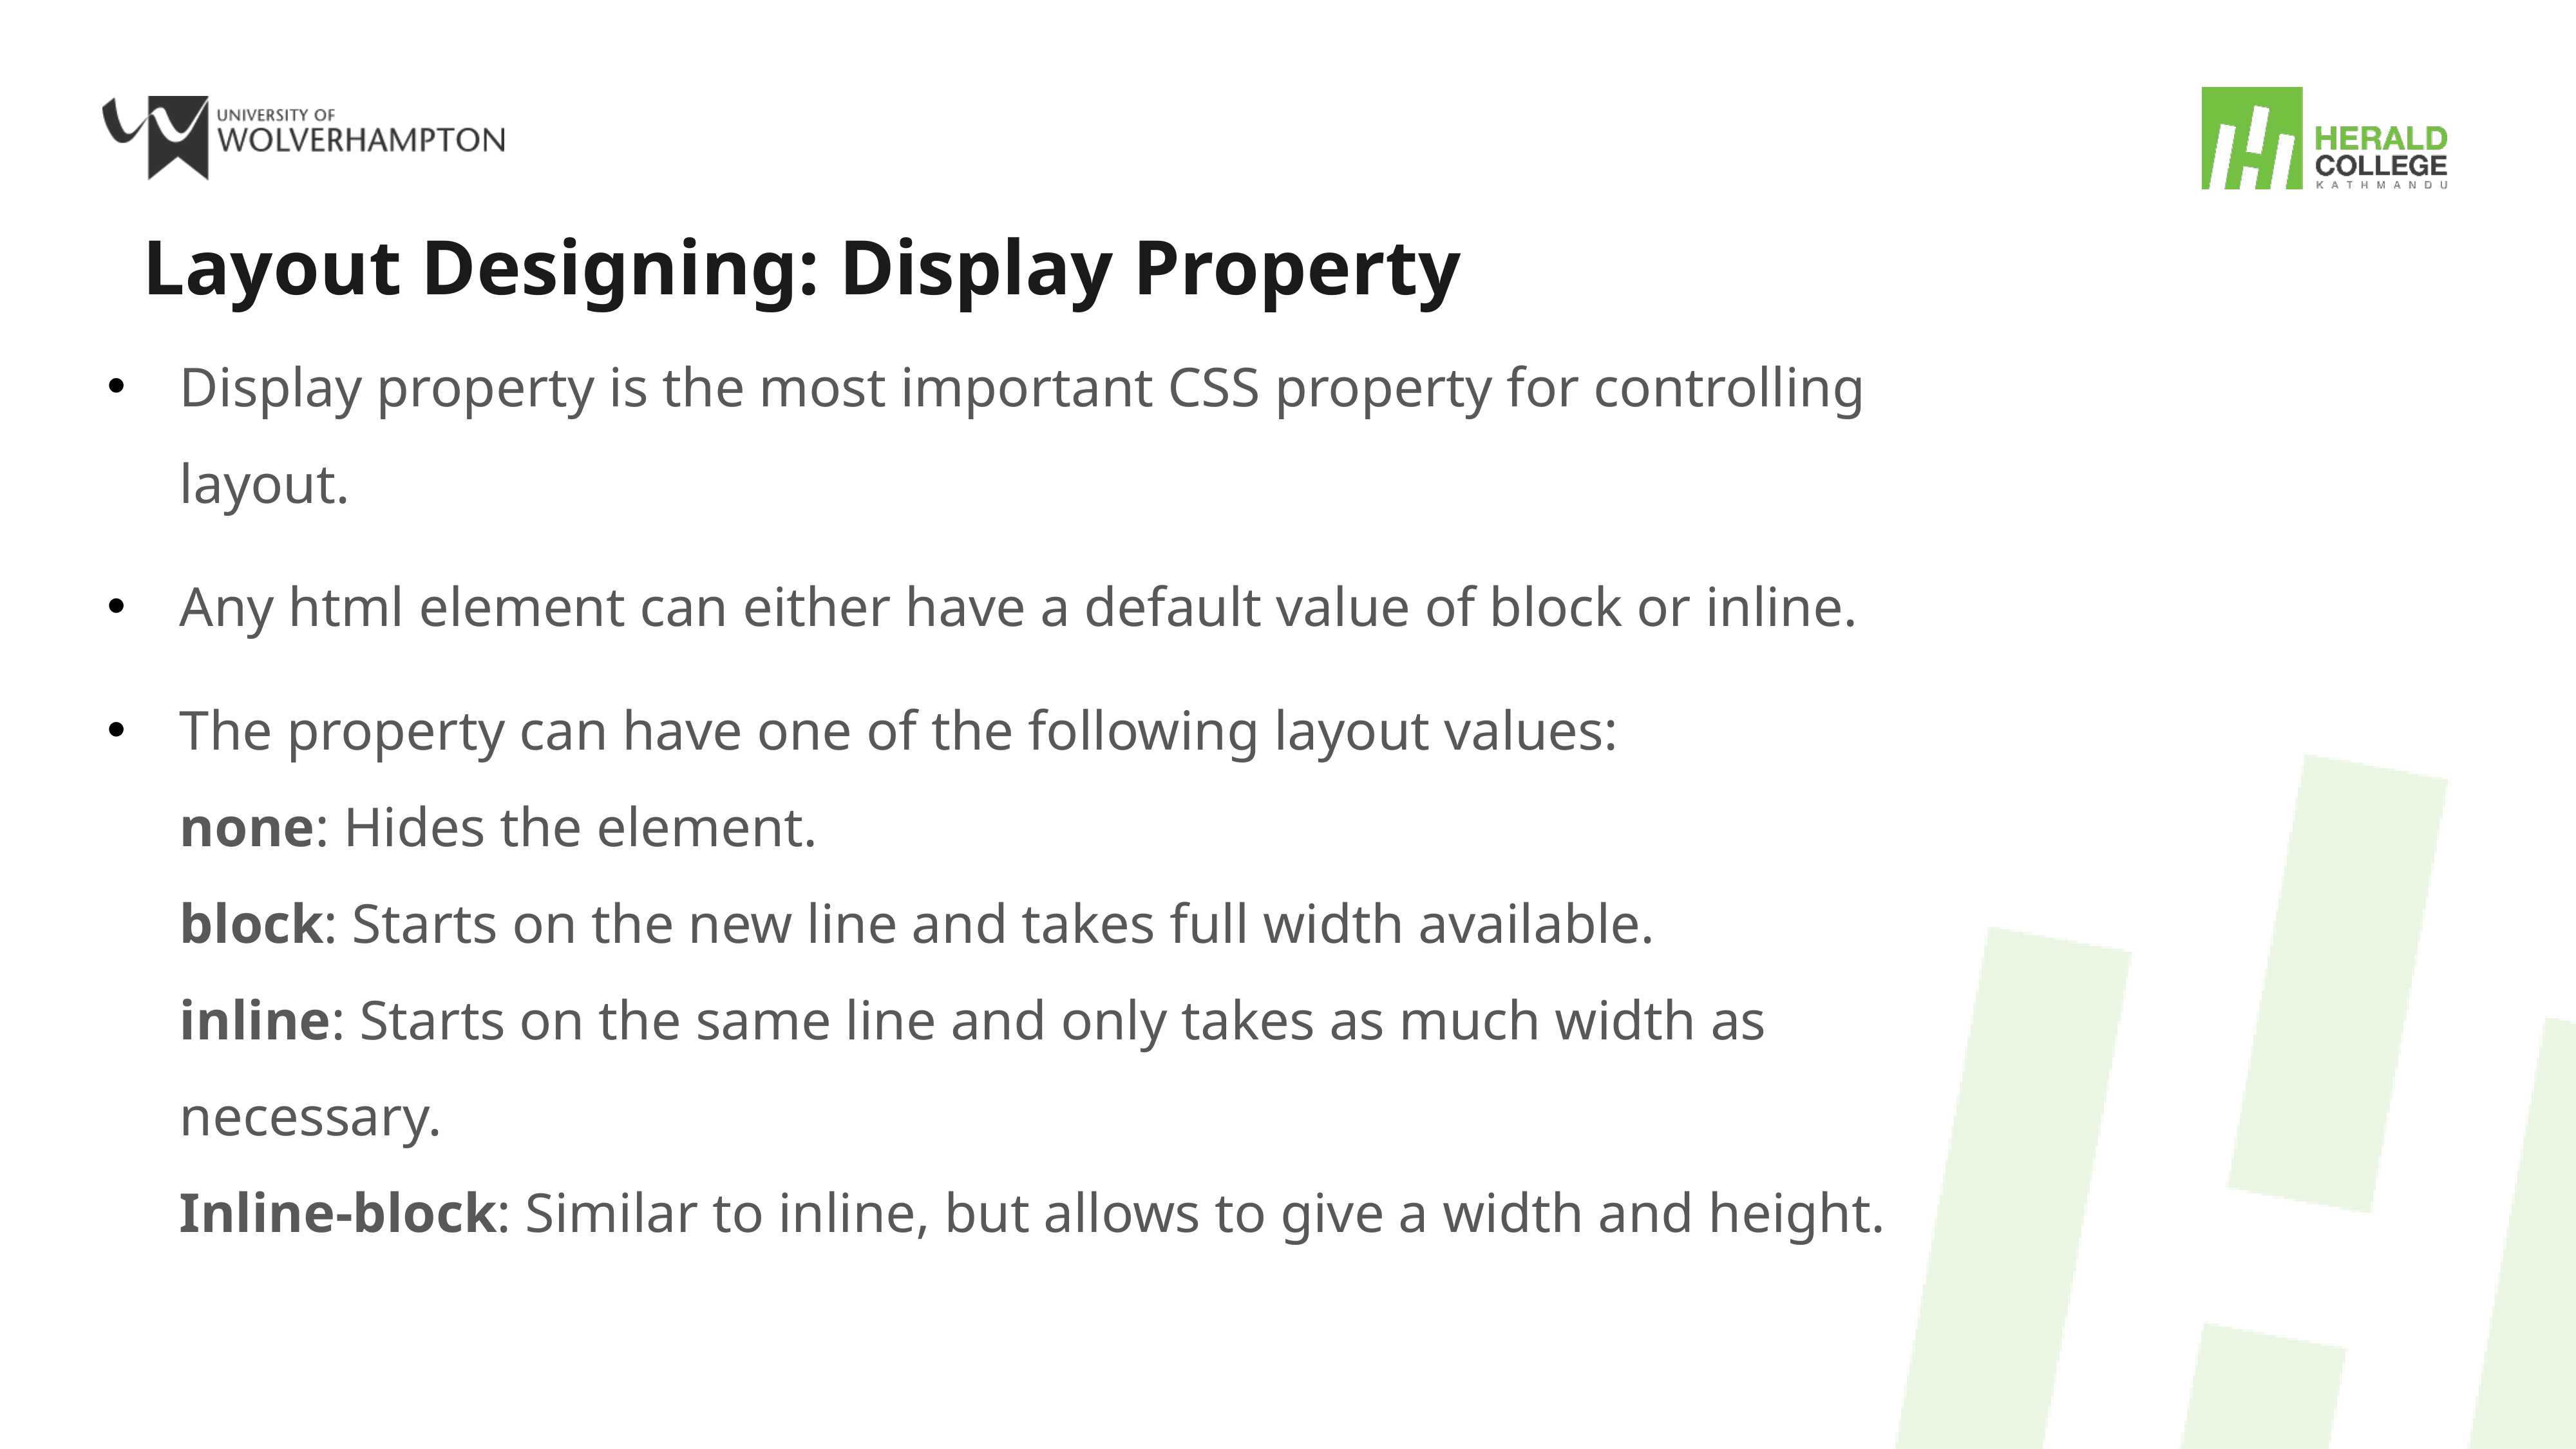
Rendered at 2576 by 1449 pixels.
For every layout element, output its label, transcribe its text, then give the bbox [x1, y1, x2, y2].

picture [102, 96, 504, 180]
subtitle Display property is the most important CSS property for controlling layout. Any html element can either have a default value of block or inline. The property can have one of the following layout values: none: Hides the element. block: Starts on the new line and takes full width available. inline: Starts on the same line and only takes as much width as necessary. Inline-block: Similar to inline, but allows to give a width and height. [86, 310, 2021, 1365]
picture [1879, 755, 2576, 1449]
title Layout Designing: Display Property [122, 223, 1881, 310]
picture [2202, 87, 2447, 189]
